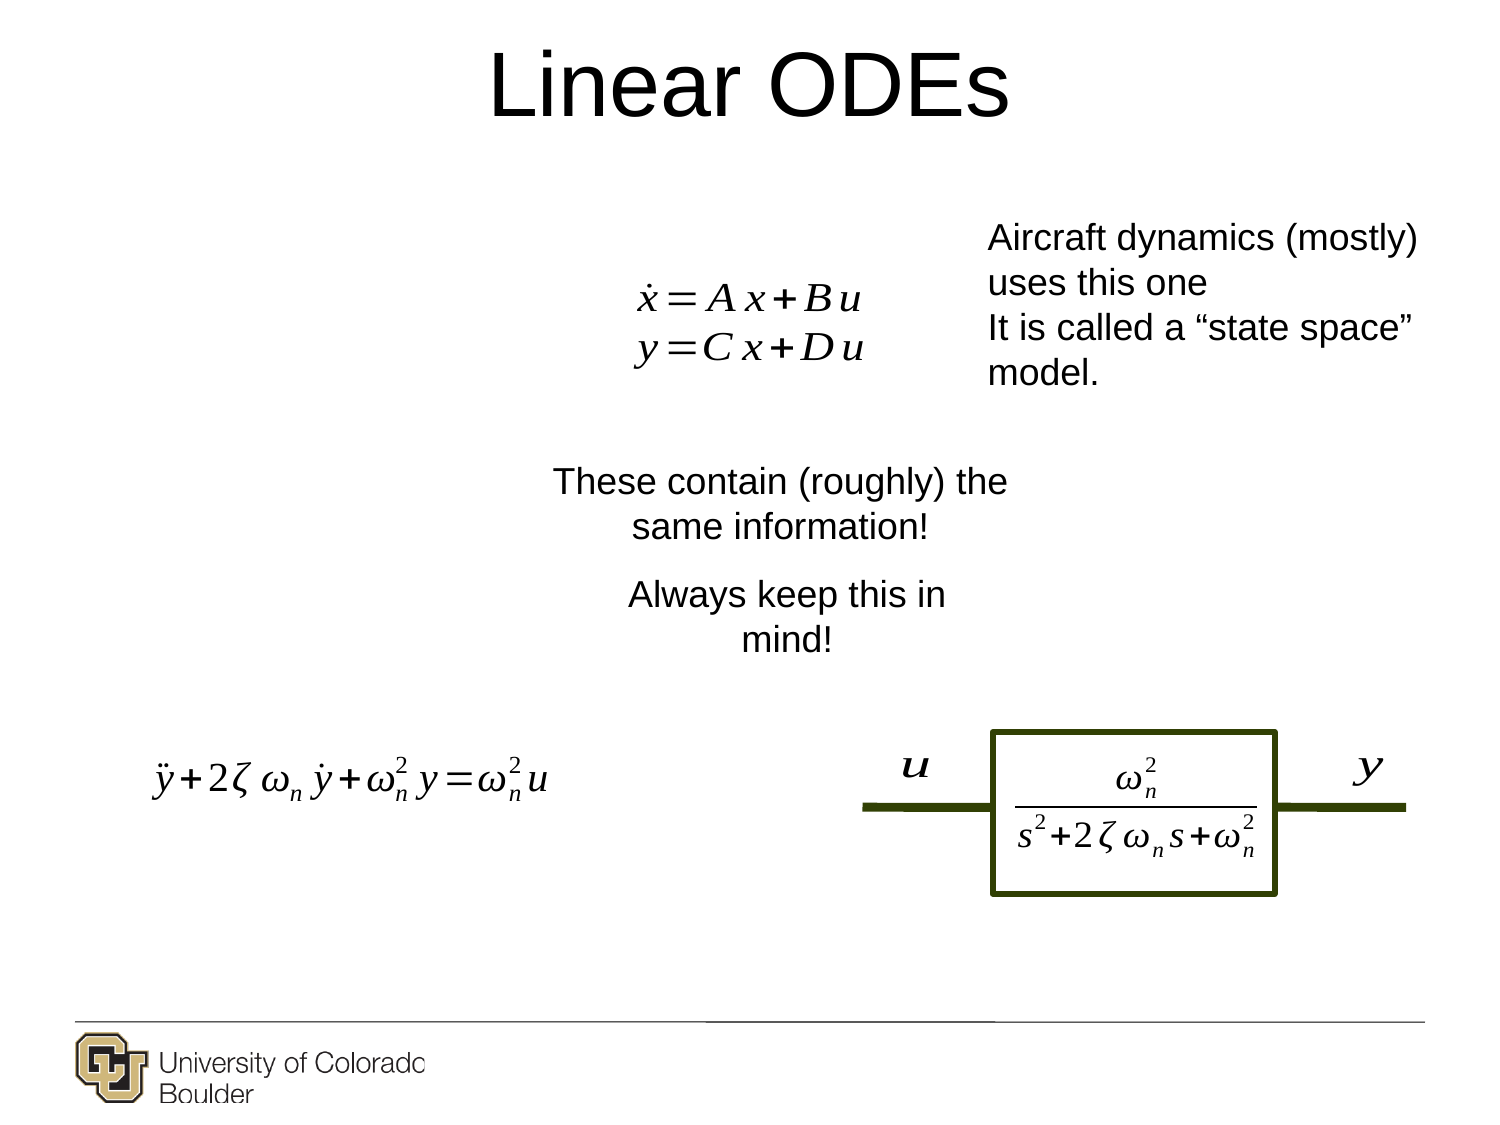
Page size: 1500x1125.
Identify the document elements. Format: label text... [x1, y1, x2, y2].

text_box Always keep this in mind! [562, 562, 1013, 619]
text_box [992, 732, 1275, 894]
text_box Aircraft dynamics (mostly) uses this one It is called a “state space” model. [972, 205, 1461, 450]
text_box These contain (roughly) the same information! [511, 449, 1050, 600]
title Linear ODEs [75, 26, 1425, 134]
